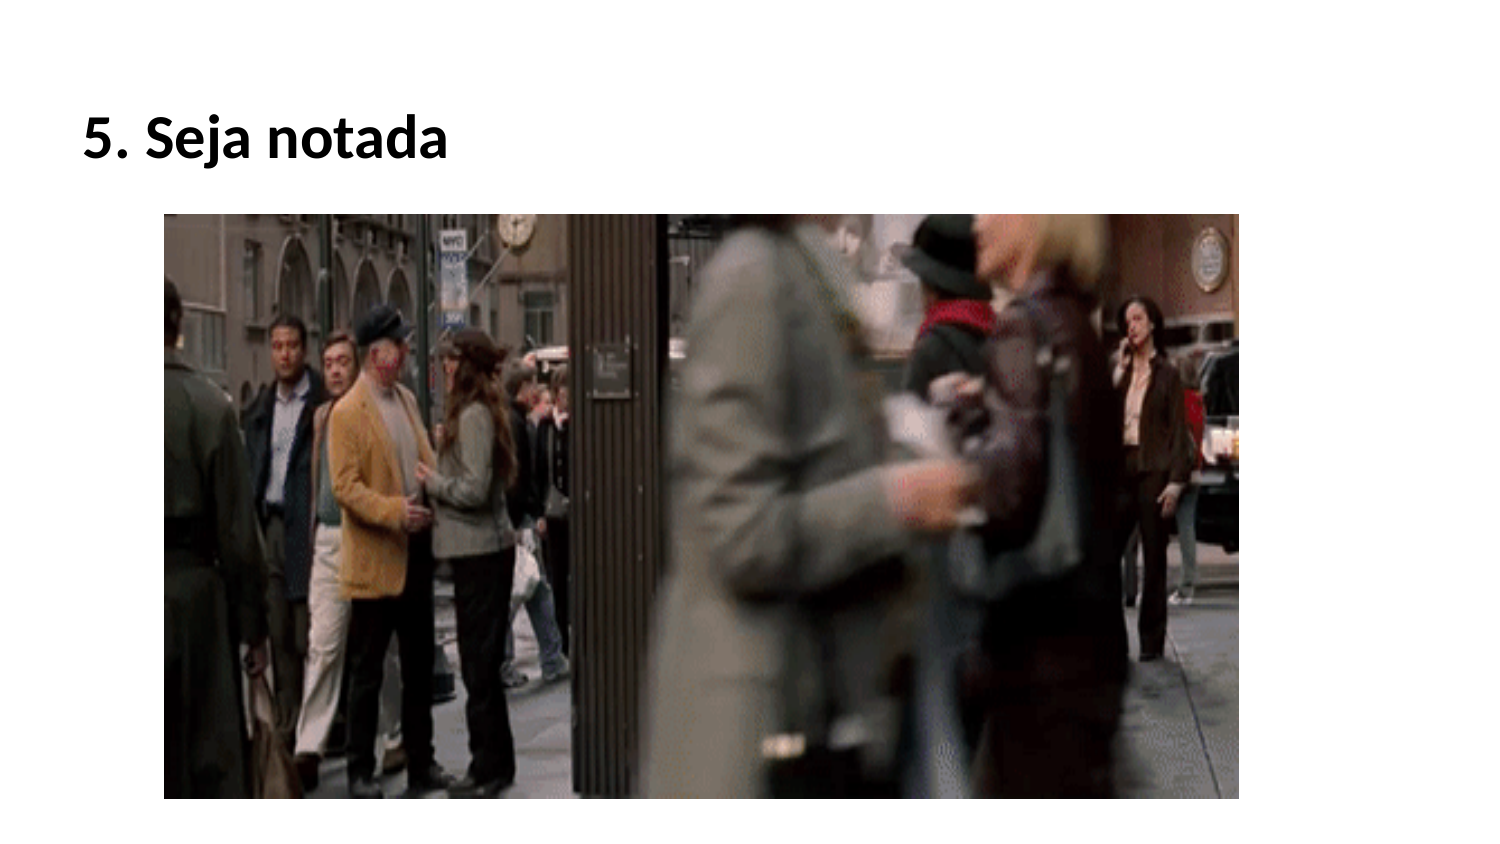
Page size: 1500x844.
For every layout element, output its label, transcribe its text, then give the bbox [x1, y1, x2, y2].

picture [164, 213, 1240, 800]
text_box 5. Seja notada [67, 80, 1489, 215]
